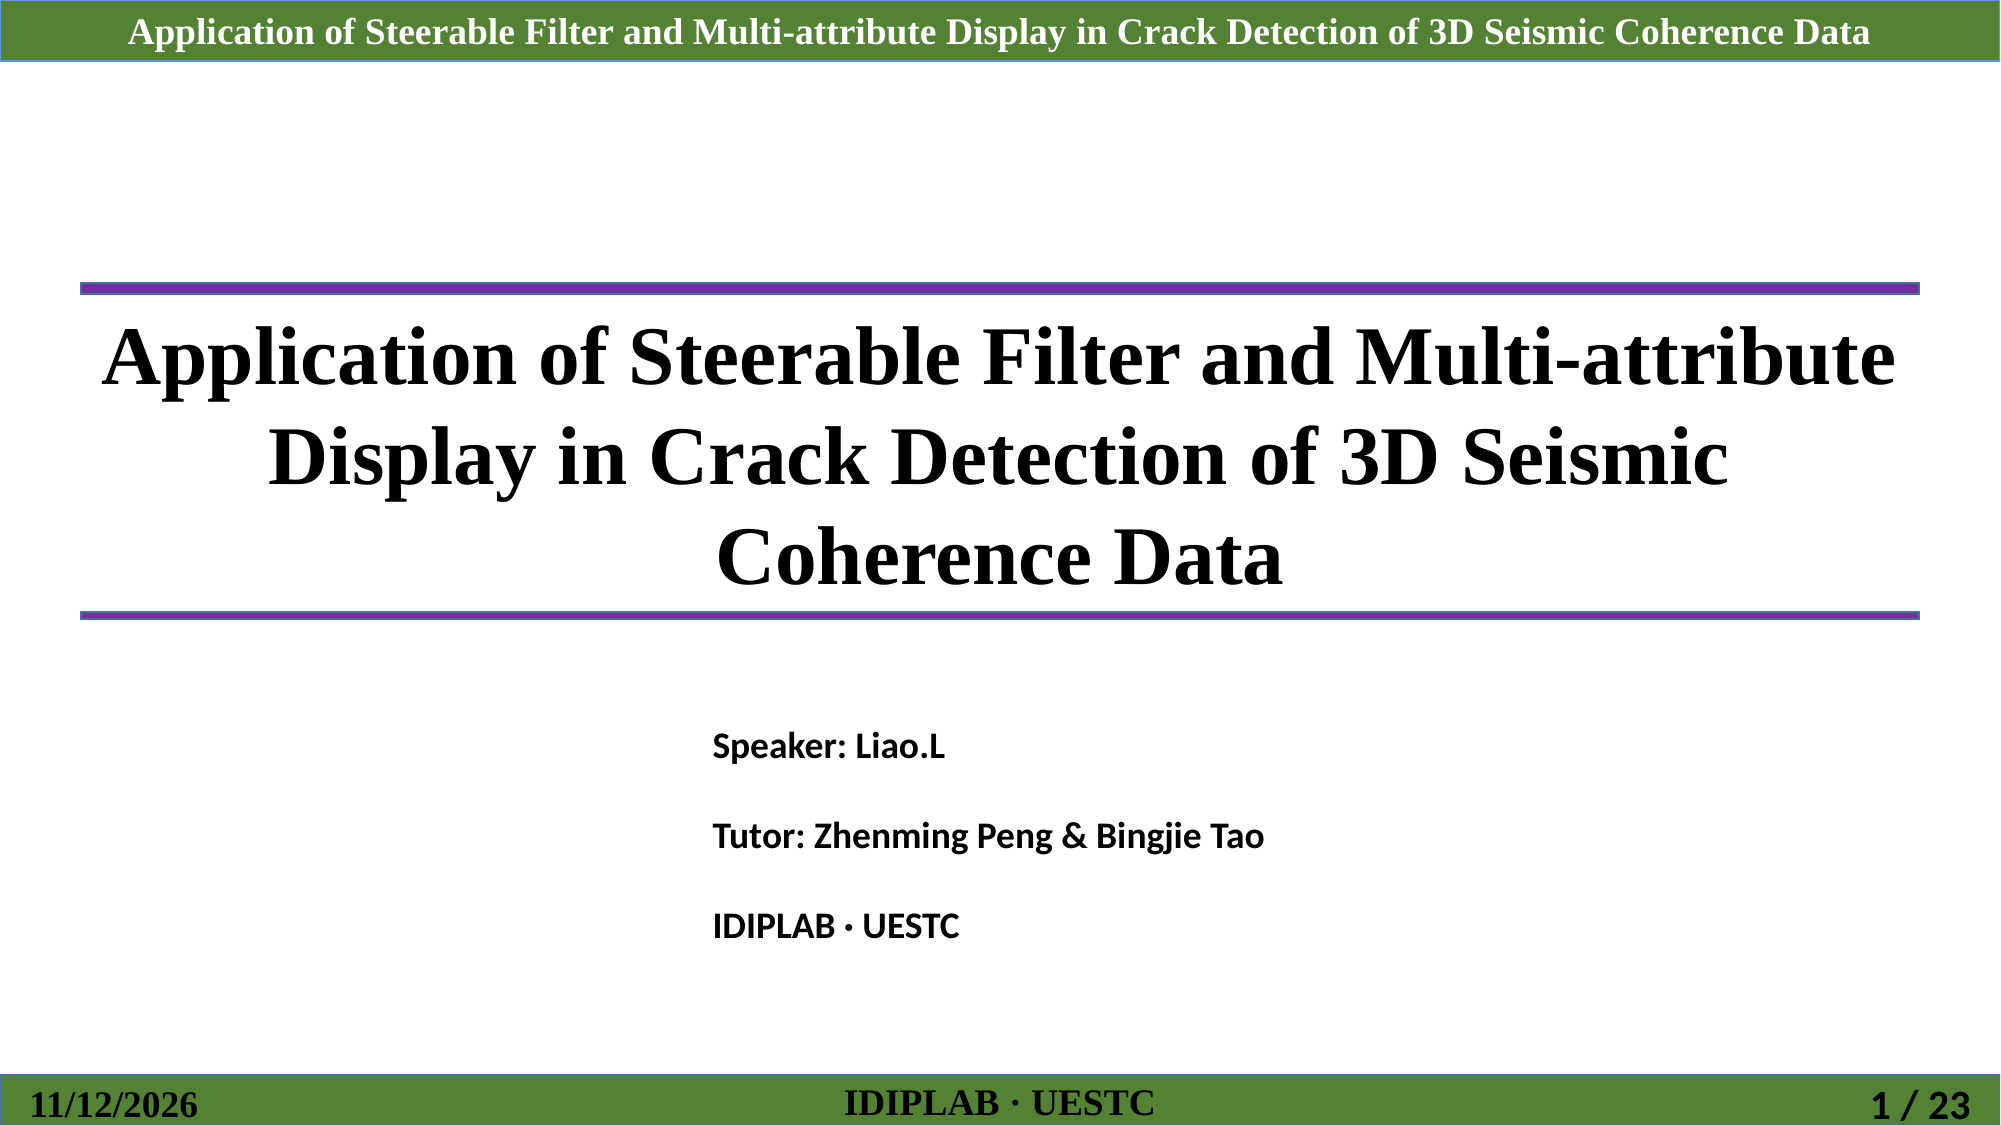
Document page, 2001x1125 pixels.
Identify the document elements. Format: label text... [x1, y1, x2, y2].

text_box [80, 611, 1920, 620]
text_box [80, 282, 1920, 295]
slide_number 1 / 23 [1535, 1076, 1986, 1125]
footer IDIPLAB · UESTC [662, 1070, 1338, 1125]
text_box Speaker: Liao.L Tutor: Zhenming Peng & Bingjie Tao IDIPLAB · UESTC [697, 668, 1303, 954]
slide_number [14, 1074, 465, 1125]
text_box Application of Steerable Filter and Multi-attribute Display in Crack Detection of 3D Seismic Coherence Data [81, 295, 1919, 609]
